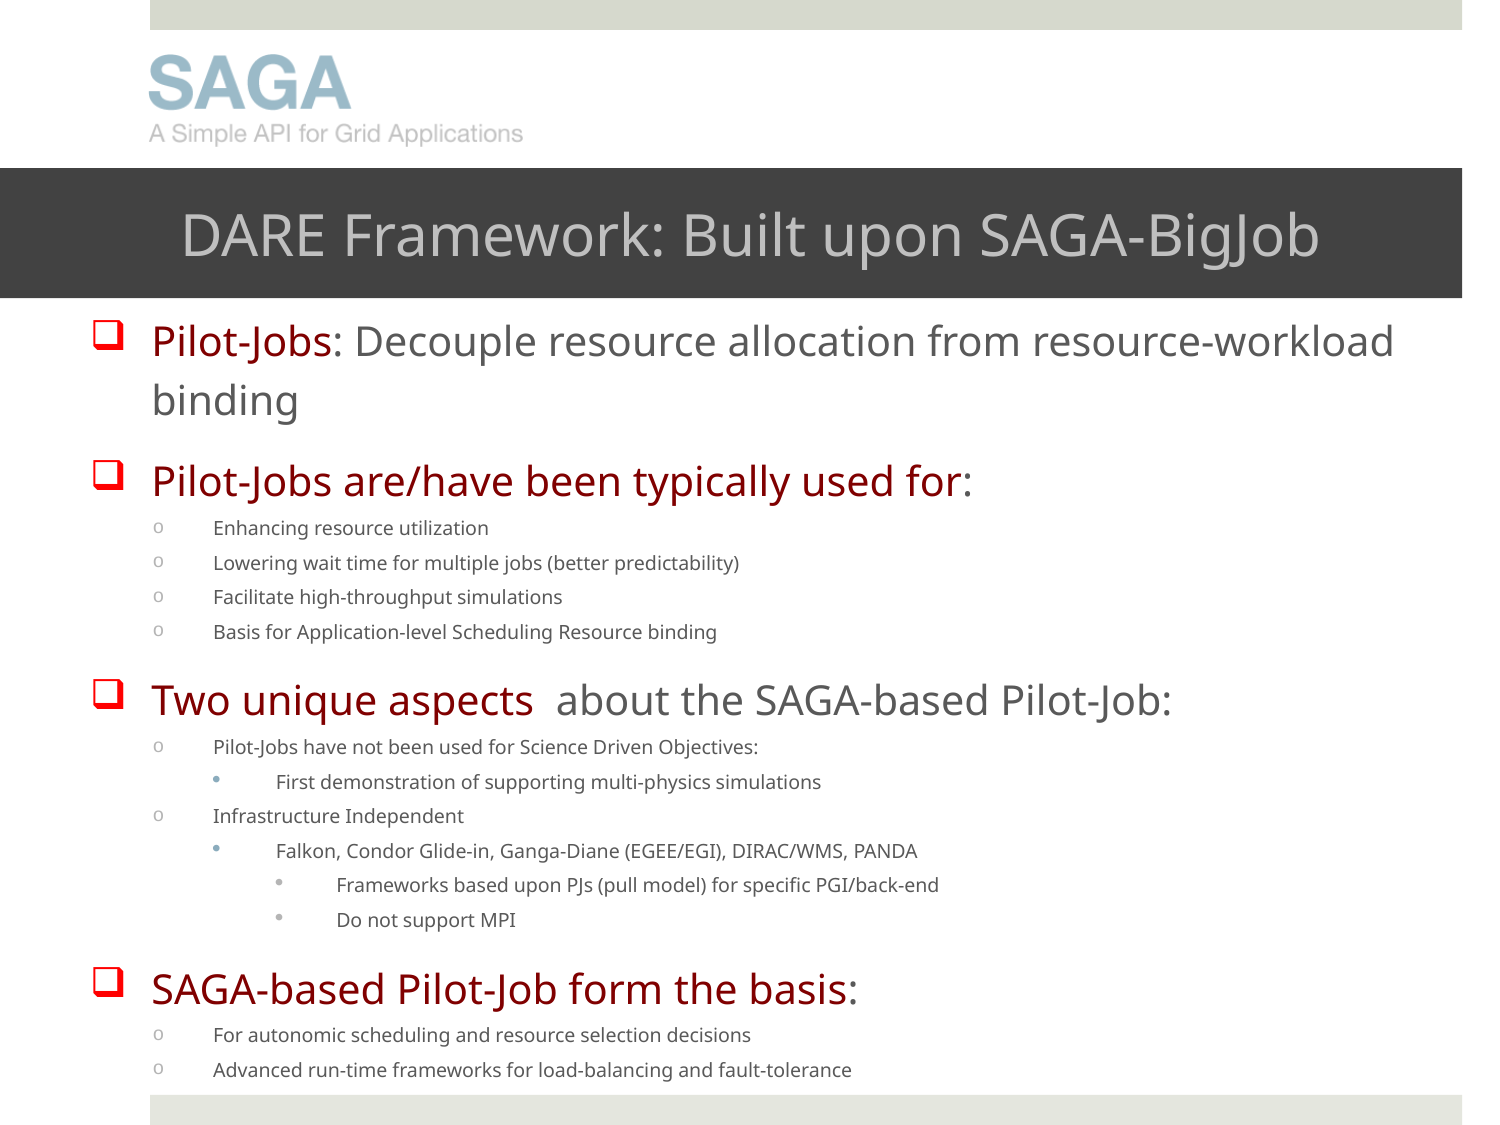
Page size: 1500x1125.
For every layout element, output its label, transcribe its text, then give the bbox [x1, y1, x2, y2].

title DARE Framework: Built upon SAGA-BigJob [0, 168, 1463, 299]
picture [148, 54, 523, 147]
list Pilot-Jobs: Decouple resource allocation from resource-workload binding Pilot-Jobs are/have been typically used for: Enhancing resource utilization Lowering wait time for multiple jobs (better predictability) Facilitate high-throughput simulations Basis for Application-level Scheduling Resource binding Two unique aspects about the SAGA-based Pilot-Job: Pilot-Jobs have not been used for Science Driven Objectives: First demonstration of supporting multi-physics simulations Infrastructure Independent Falkon, Condor Glide-in, Ganga-Diane (EGEE/EGI), DIRAC/WMS, PANDA Frameworks based upon PJs (pull model) for specific PGI/back-end Do not support MPI SAGA-based Pilot-Job form the basis: For autonomic scheduling and resource selection decisions Advanced run-time frameworks for load-balancing and fault-tolerance [75, 298, 1432, 1095]
